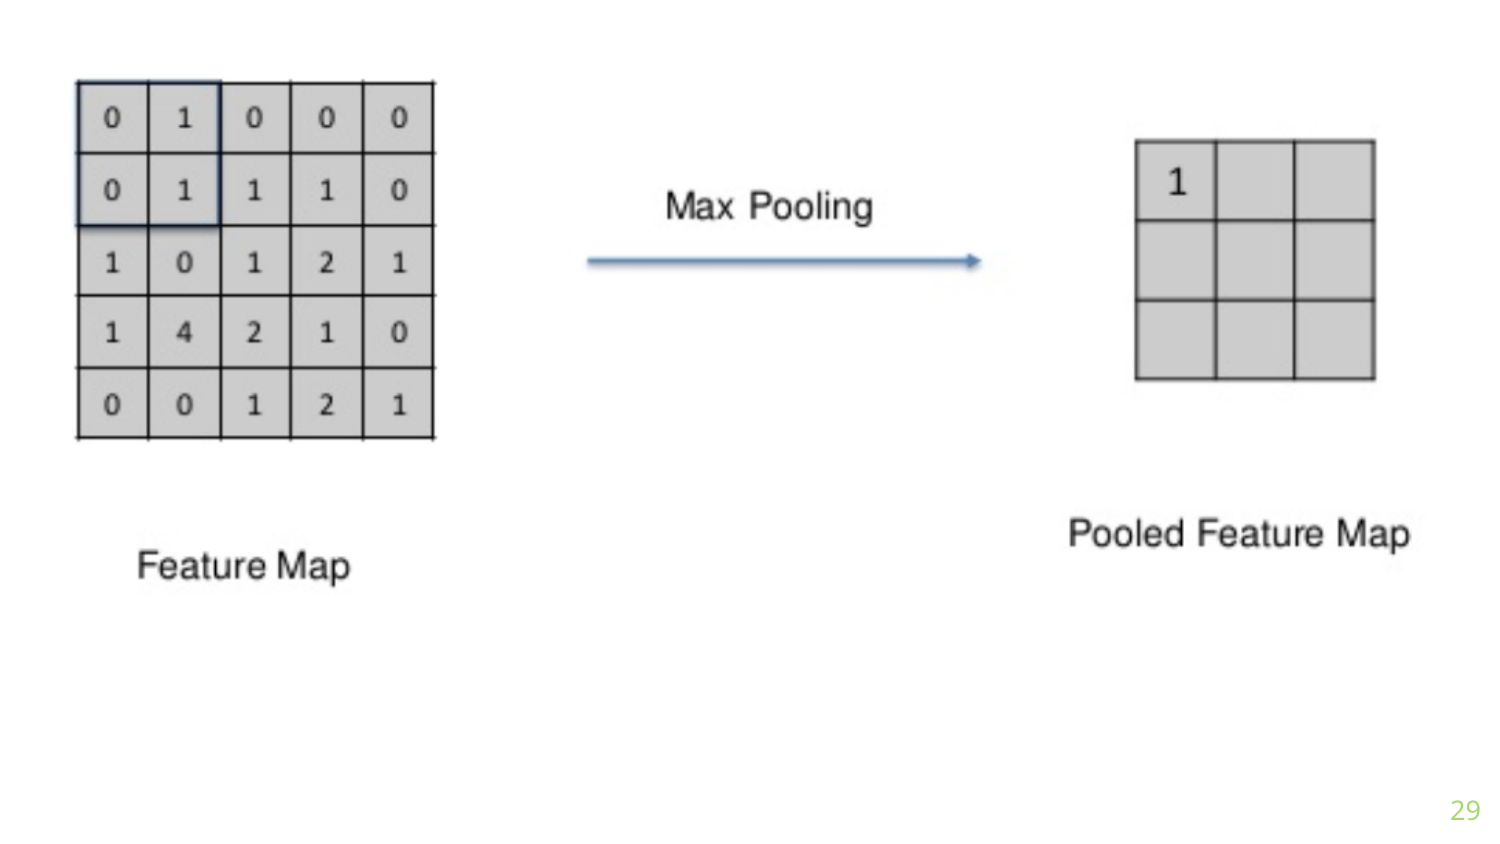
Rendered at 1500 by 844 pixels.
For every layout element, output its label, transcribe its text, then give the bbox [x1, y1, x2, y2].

slide_number ‹#› [1391, 779, 1482, 844]
picture [24, 24, 1476, 635]
